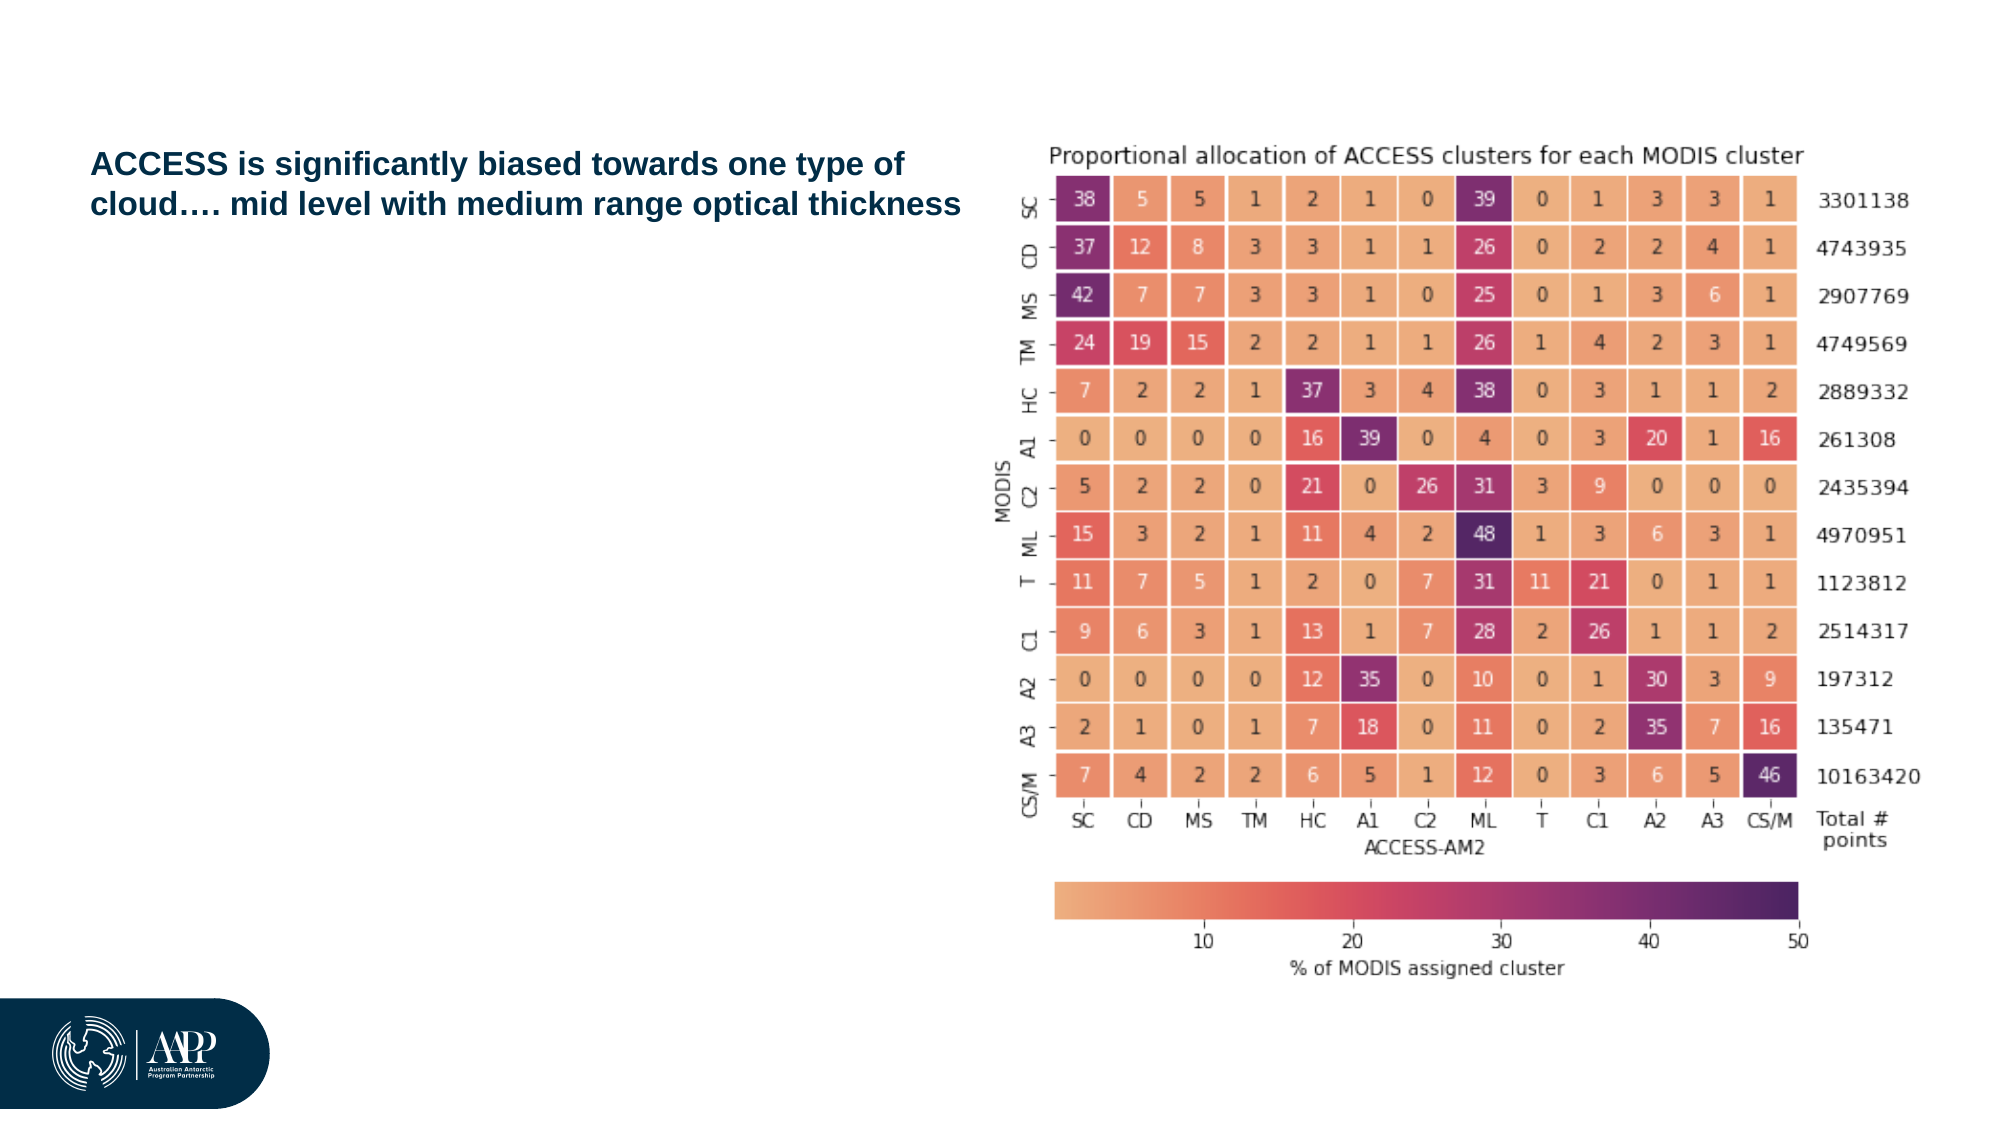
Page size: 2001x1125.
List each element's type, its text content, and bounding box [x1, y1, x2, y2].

text_box ACCESS is significantly biased towards one type of cloud…. mid level with medium range optical thickness [90, 142, 982, 263]
picture [982, 132, 1937, 993]
picture [52, 1016, 216, 1091]
